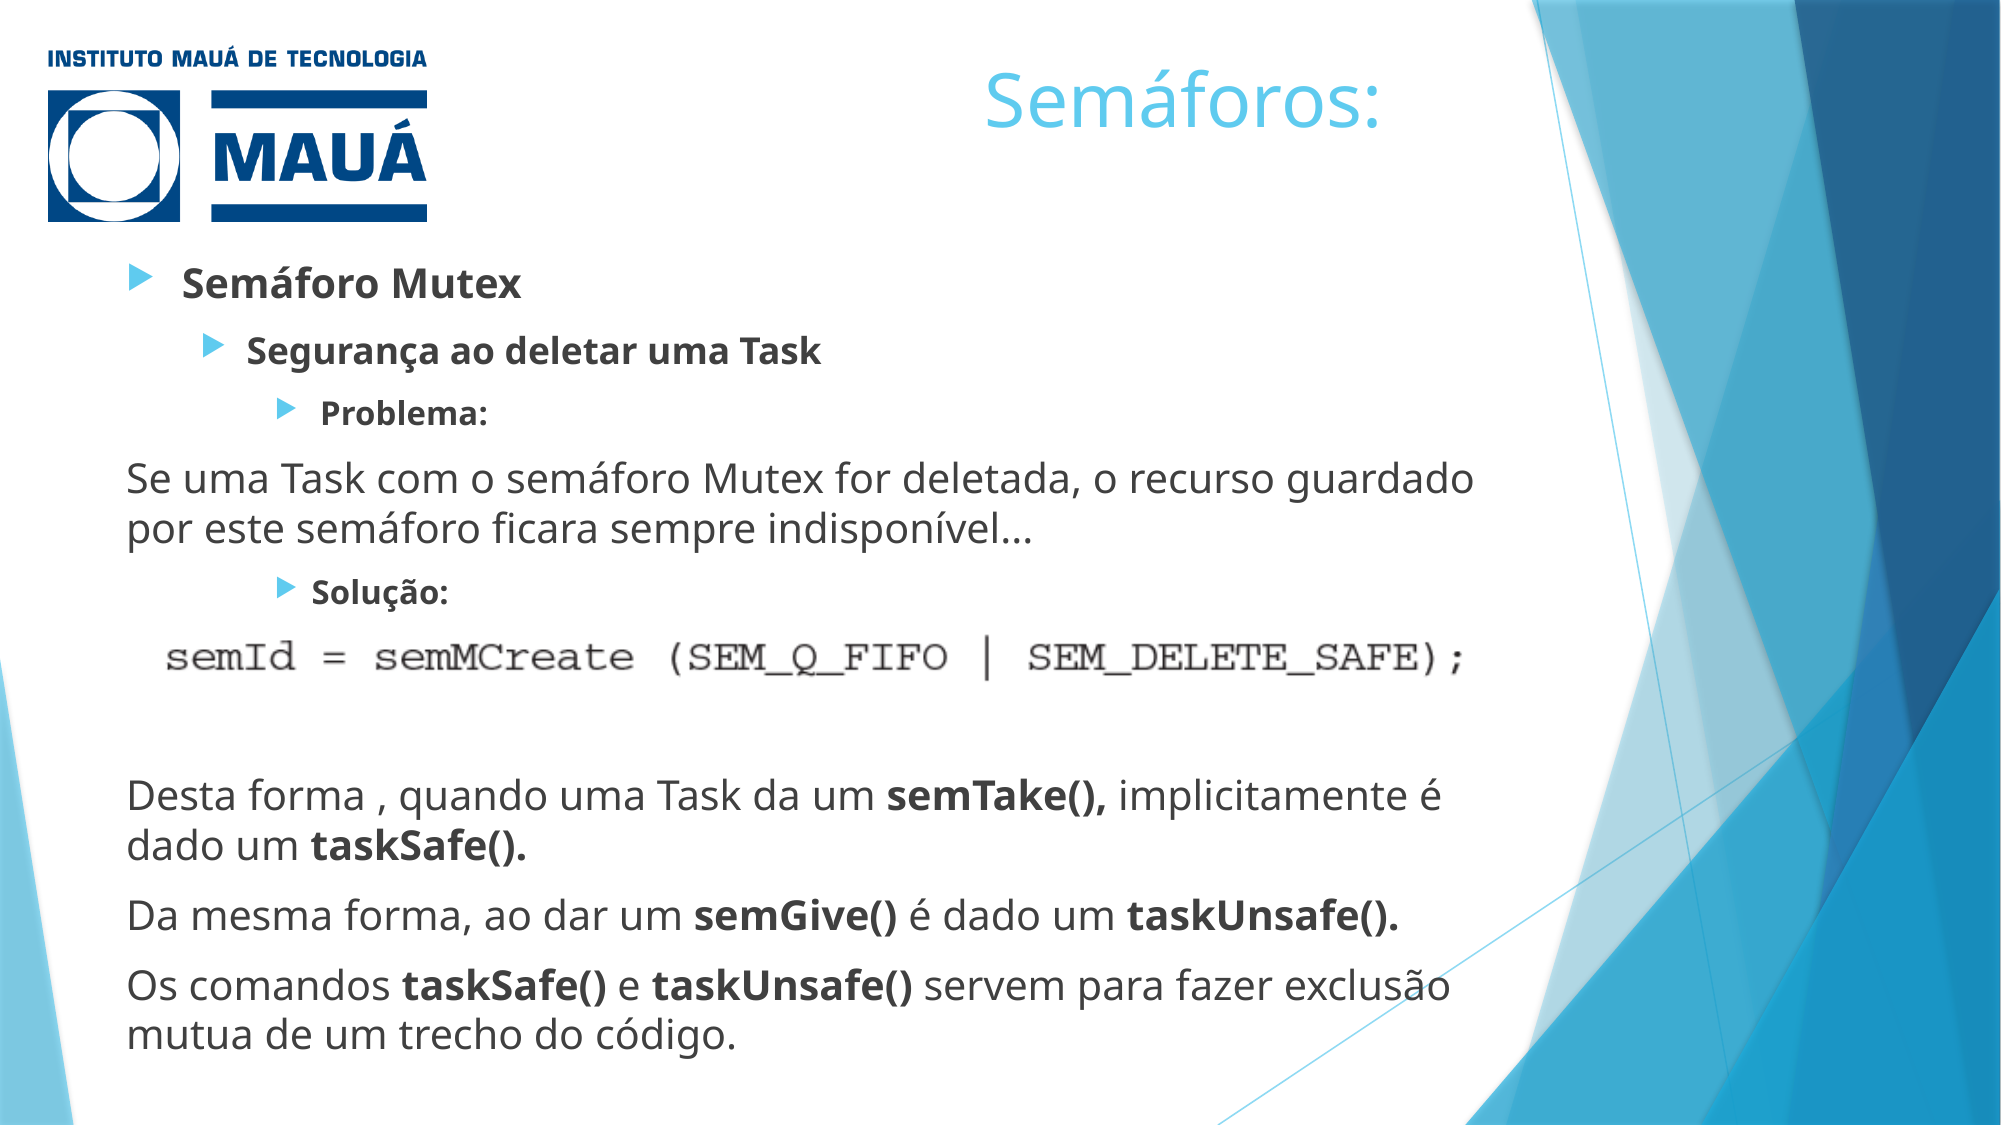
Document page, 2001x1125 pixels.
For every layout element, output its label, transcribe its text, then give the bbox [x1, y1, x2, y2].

picture [47, 44, 428, 223]
picture [149, 628, 1483, 695]
list Semáforo Mutex Segurança ao deletar uma Task Problema: Se uma Task com o semáforo Mutex for deletada, o recurso guardado por este semáforo ficara sempre indisponível... Solução: Desta forma , quando uma Task da um semTake(), implicitamente é dado um taskSafe(). Da mesma forma, ao dar um semGive() é dado um taskUnsafe(). Os comandos taskSafe() e taskUnsafe() servem para fazer exclusão mutua de um trecho do código. [111, 249, 1522, 1074]
text_box Semáforos: [970, 45, 1518, 106]
